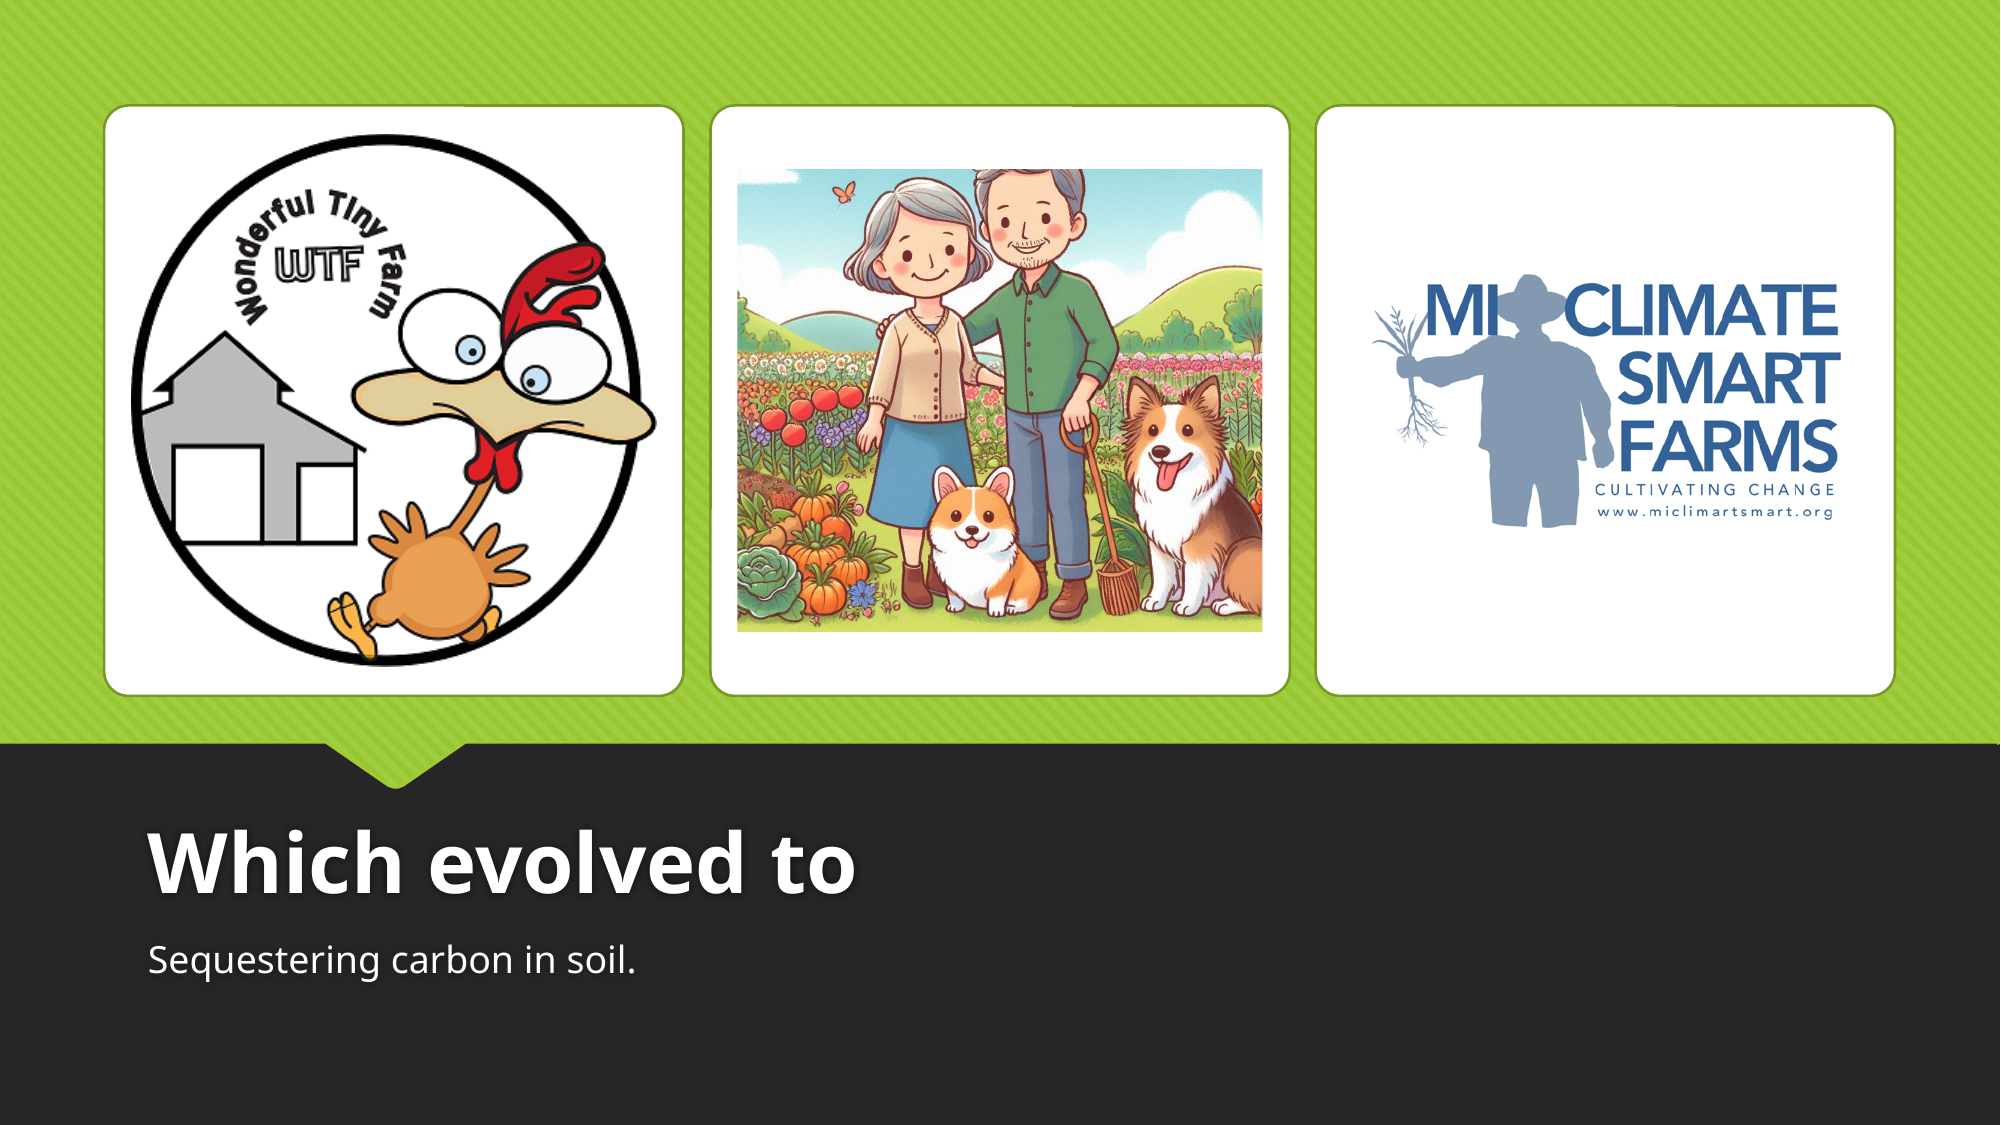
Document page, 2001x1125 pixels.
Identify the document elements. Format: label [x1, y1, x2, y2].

picture [131, 134, 657, 668]
text_box [709, 104, 1292, 698]
text_box [0, 742, 2000, 1125]
picture [737, 169, 1263, 633]
text_box [102, 104, 685, 698]
text_box [1314, 104, 1897, 698]
picture [1342, 269, 1869, 533]
text_box [0, 0, 2000, 742]
